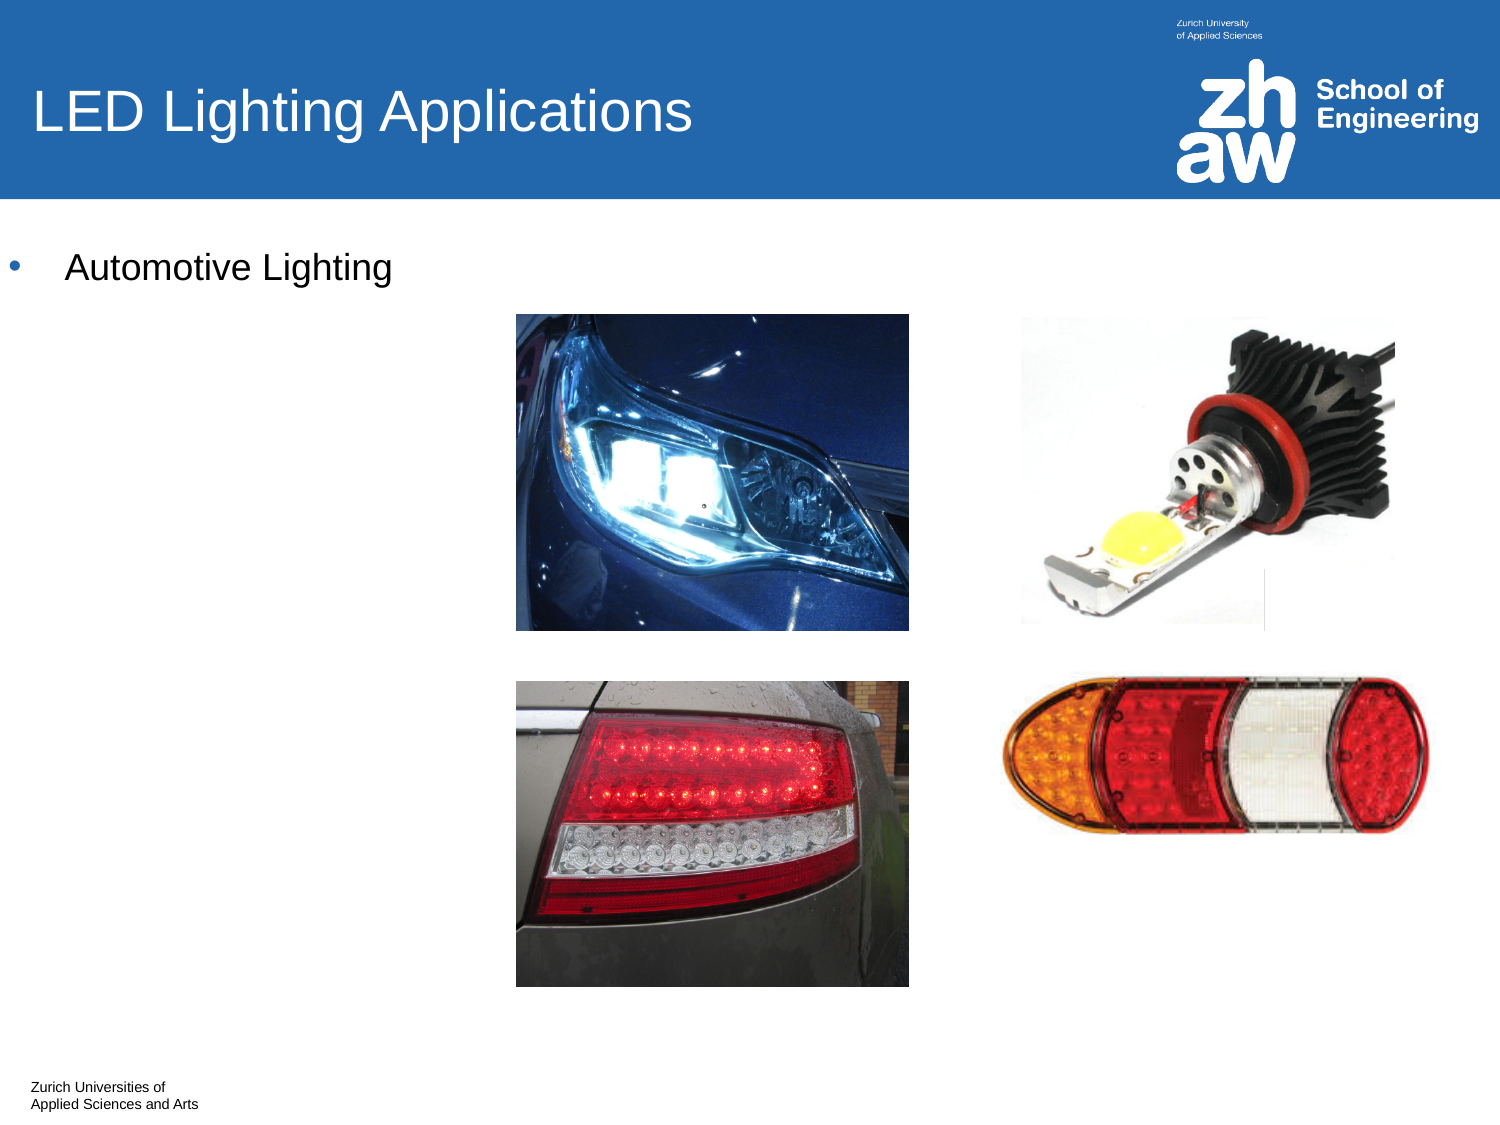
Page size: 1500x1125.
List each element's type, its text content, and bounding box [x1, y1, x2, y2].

title LED Lighting Applications [17, 31, 1158, 185]
text_box Automotive Lighting [0, 235, 1432, 1096]
picture [516, 314, 909, 632]
picture [1176, 19, 1478, 183]
picture [1000, 317, 1436, 893]
picture [516, 681, 909, 987]
